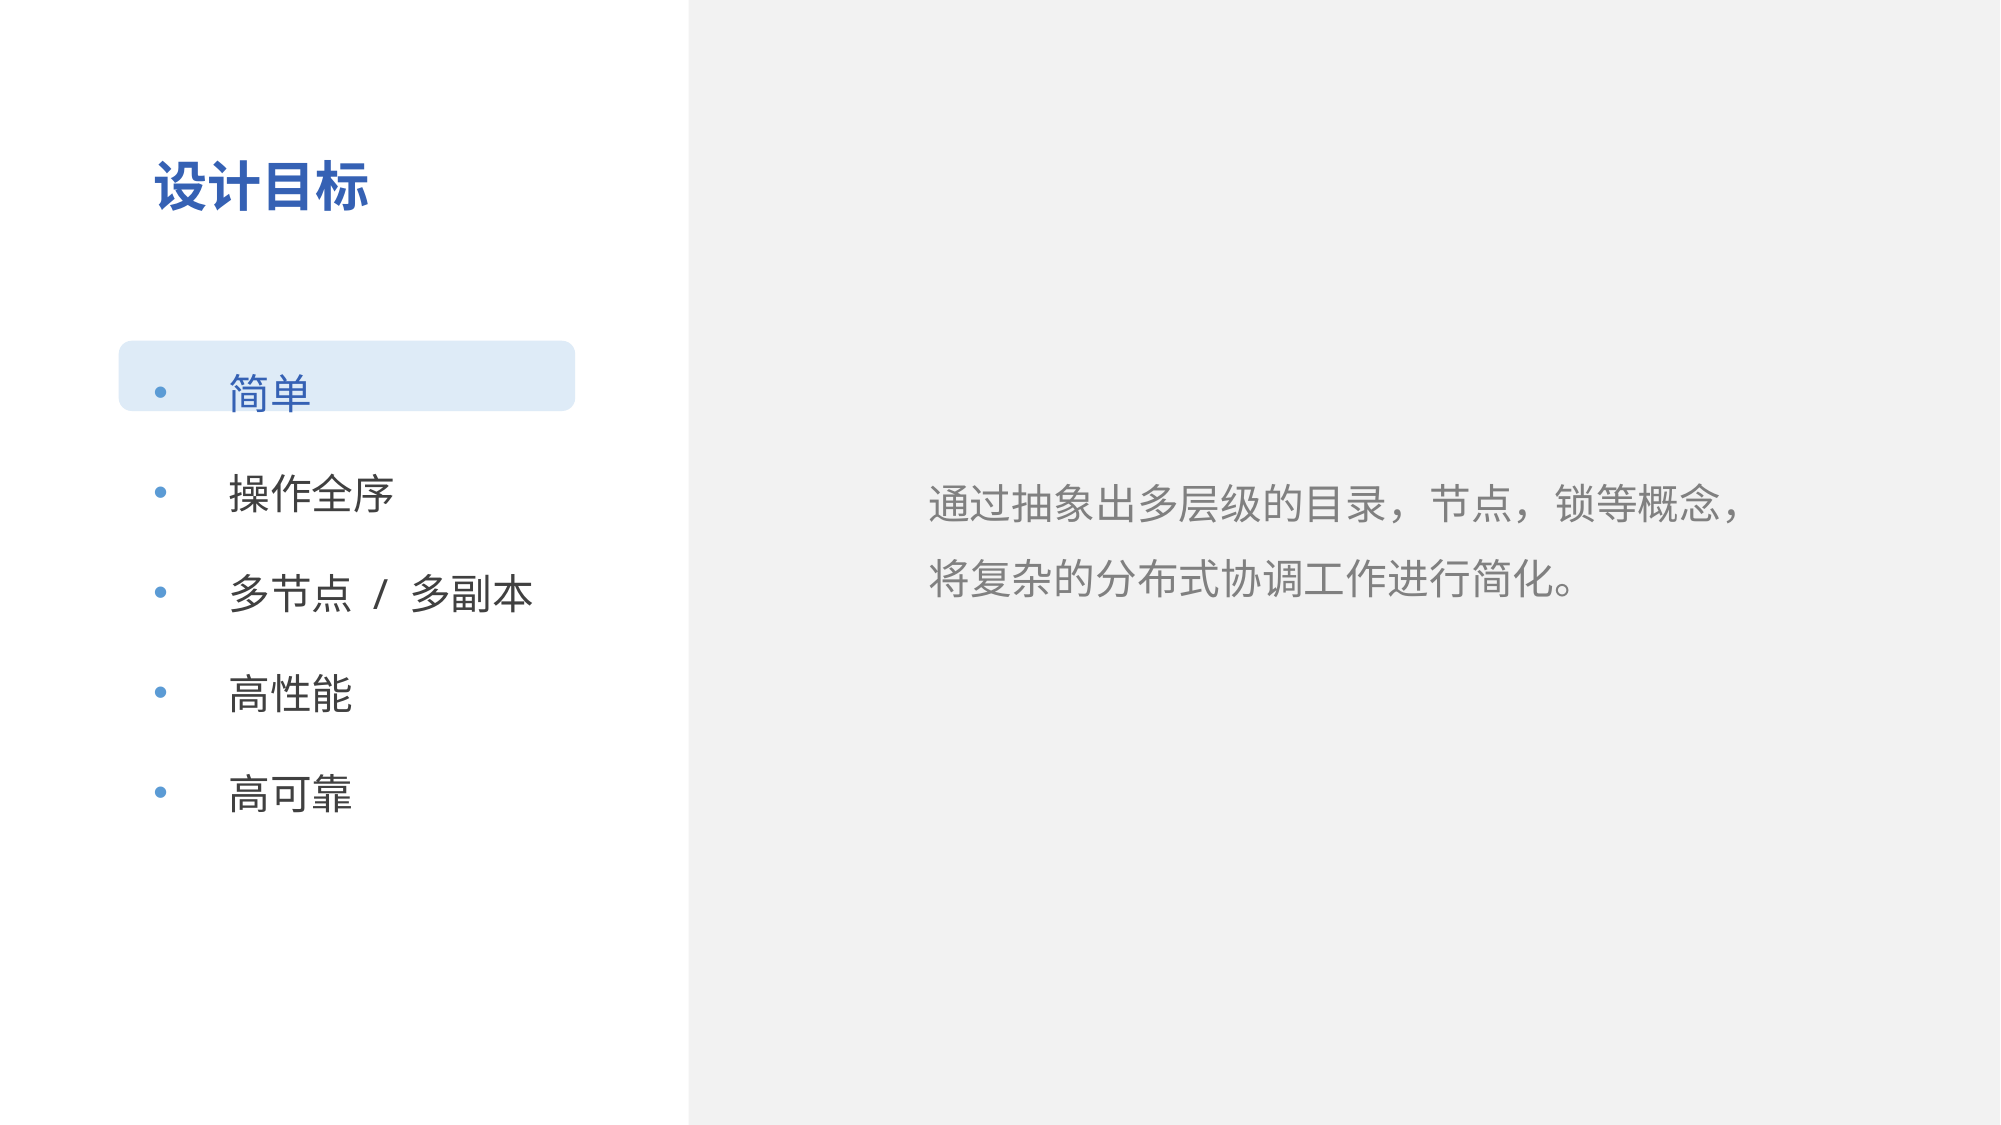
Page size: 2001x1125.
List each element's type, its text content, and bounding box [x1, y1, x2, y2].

text_box [117, 339, 138, 413]
text_box 通过抽象出多层级的目录，节点，锁等概念，将复杂的分布式协调工作进行简化。 [913, 445, 1812, 611]
text_box 简单 操作全序 多节点 / 多副本 高性能 高可靠 [138, 310, 644, 825]
text_box 设计目标 [138, 145, 1762, 225]
text_box [688, 0, 2000, 1125]
